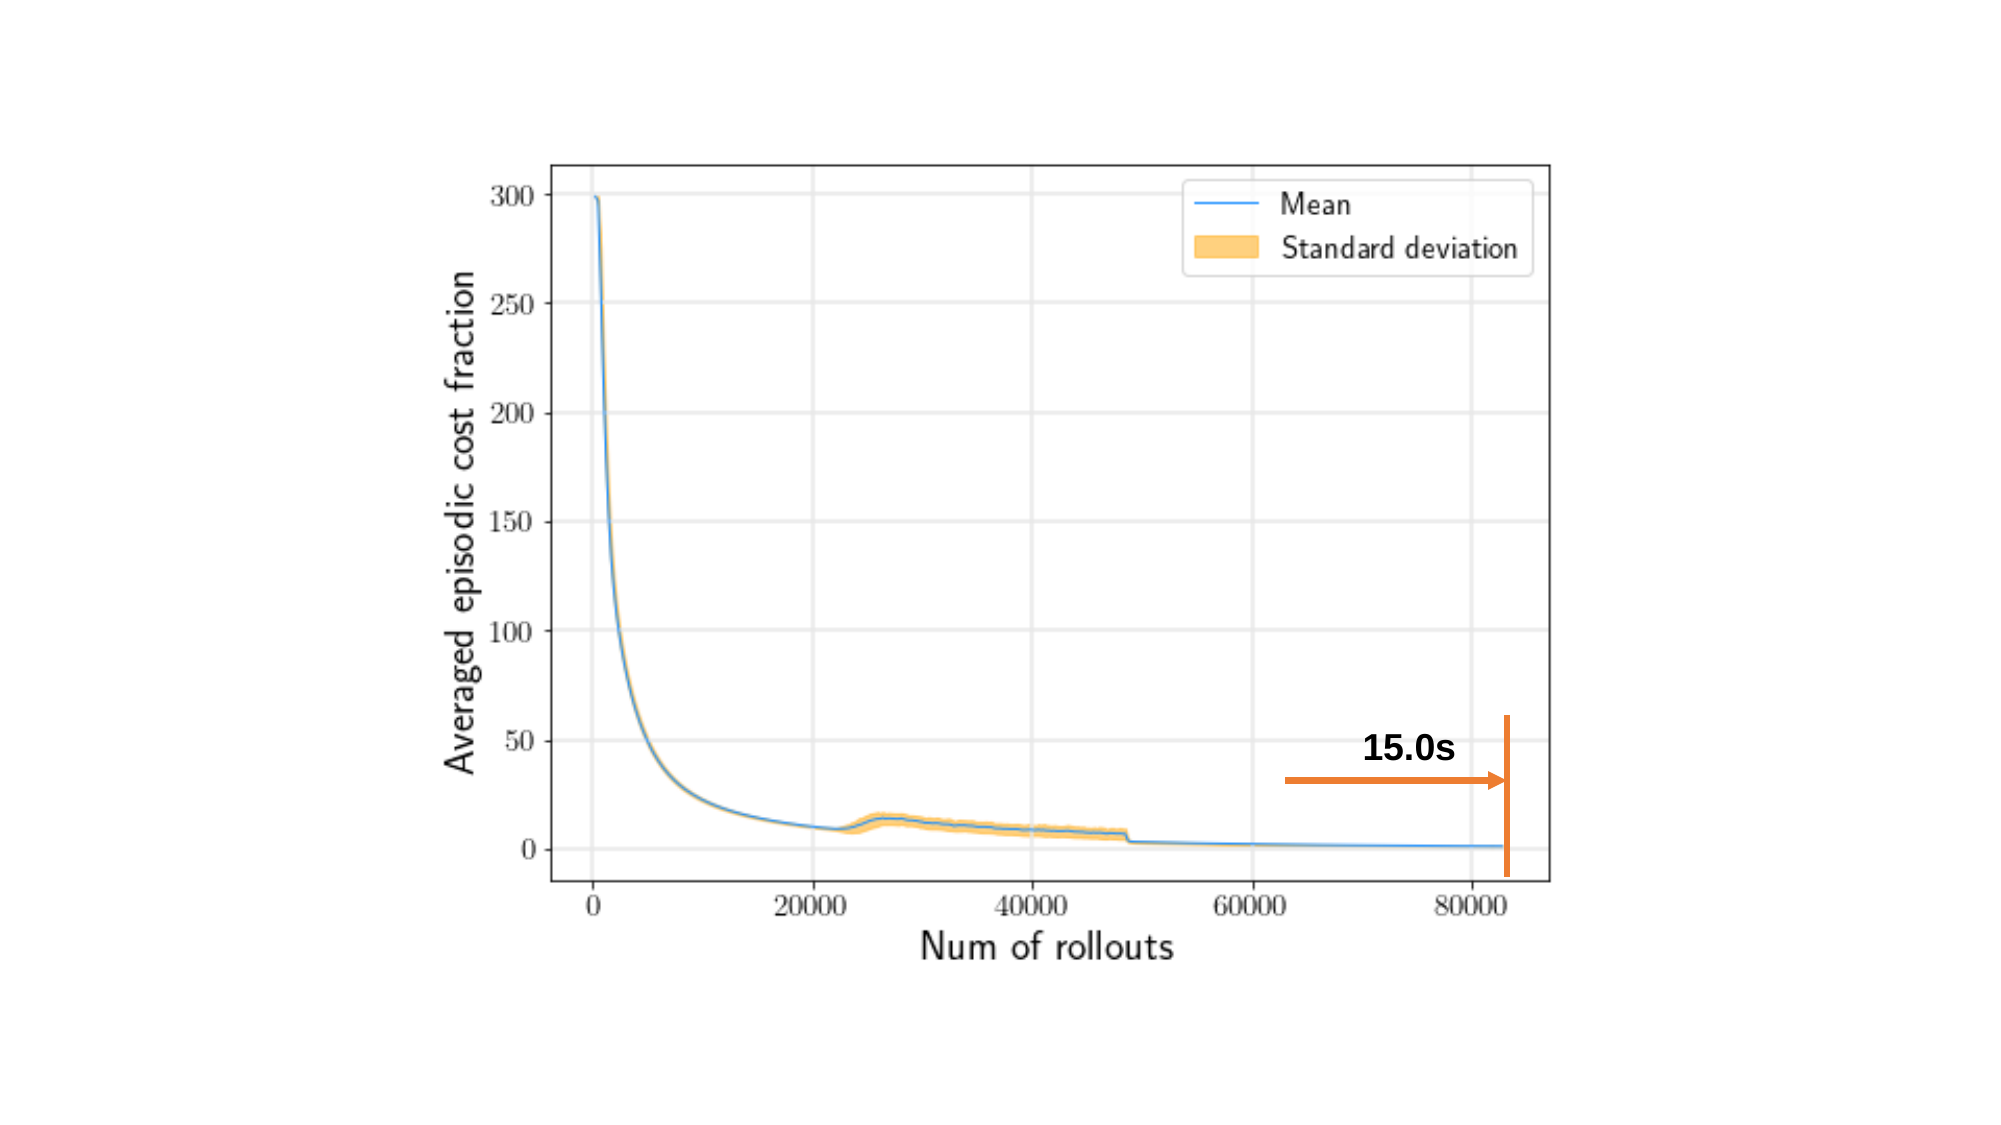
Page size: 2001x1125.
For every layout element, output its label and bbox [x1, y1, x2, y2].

text_box [430, 142, 1570, 983]
